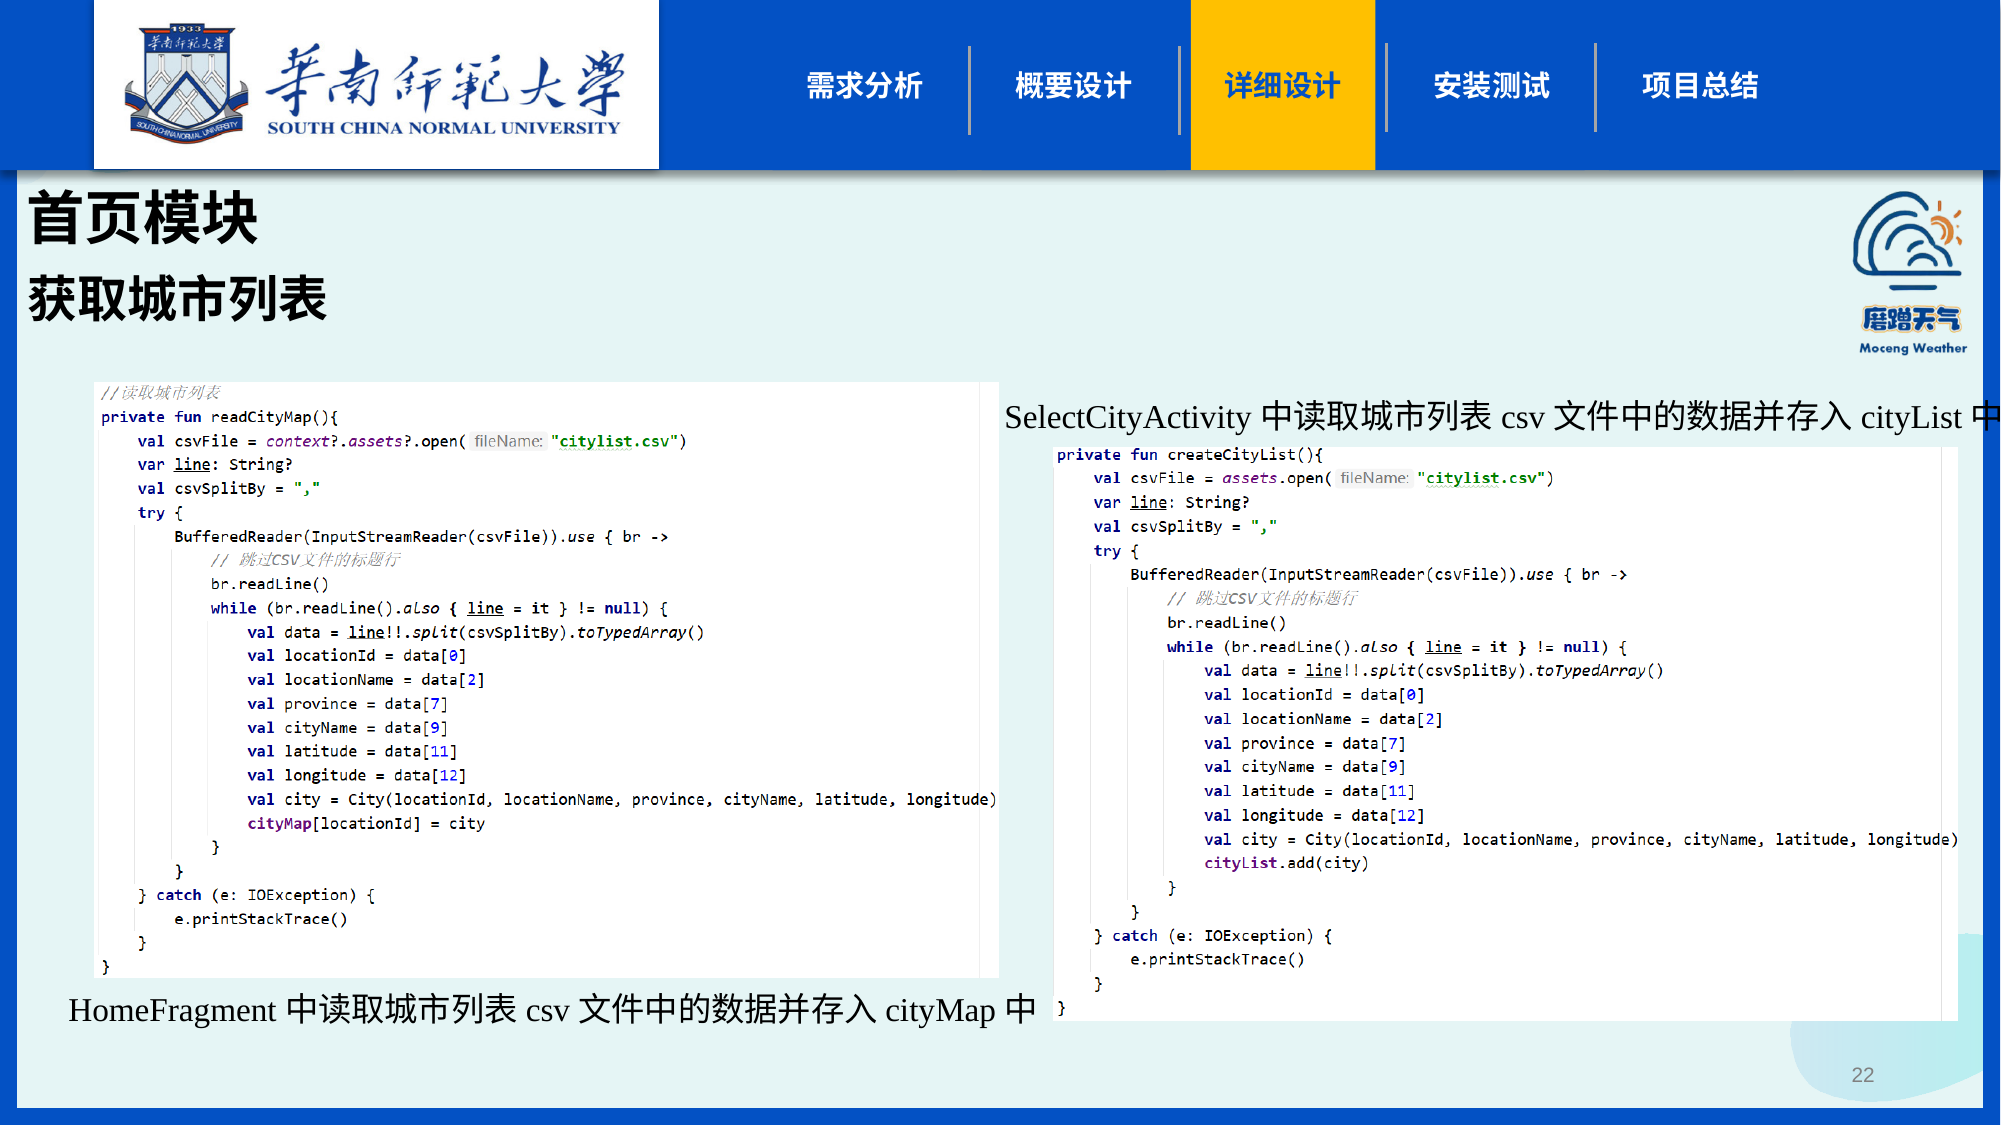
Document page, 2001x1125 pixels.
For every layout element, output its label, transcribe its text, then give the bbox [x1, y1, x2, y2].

text_box HomeFragment中读取城市列表csv文件中的数据并存入cityMap中 [53, 981, 1054, 1036]
text_box 首页模块 [10, 173, 276, 259]
text_box 获取城市列表 [10, 259, 346, 335]
text_box SelectCityActivity中读取城市列表csv文件中的数据并存入cityList中 [999, 387, 2000, 443]
picture [1838, 185, 1984, 364]
picture [94, 382, 999, 978]
picture [108, 12, 644, 155]
picture [1053, 447, 1958, 1021]
slide_number 22 [1452, 1056, 1890, 1092]
